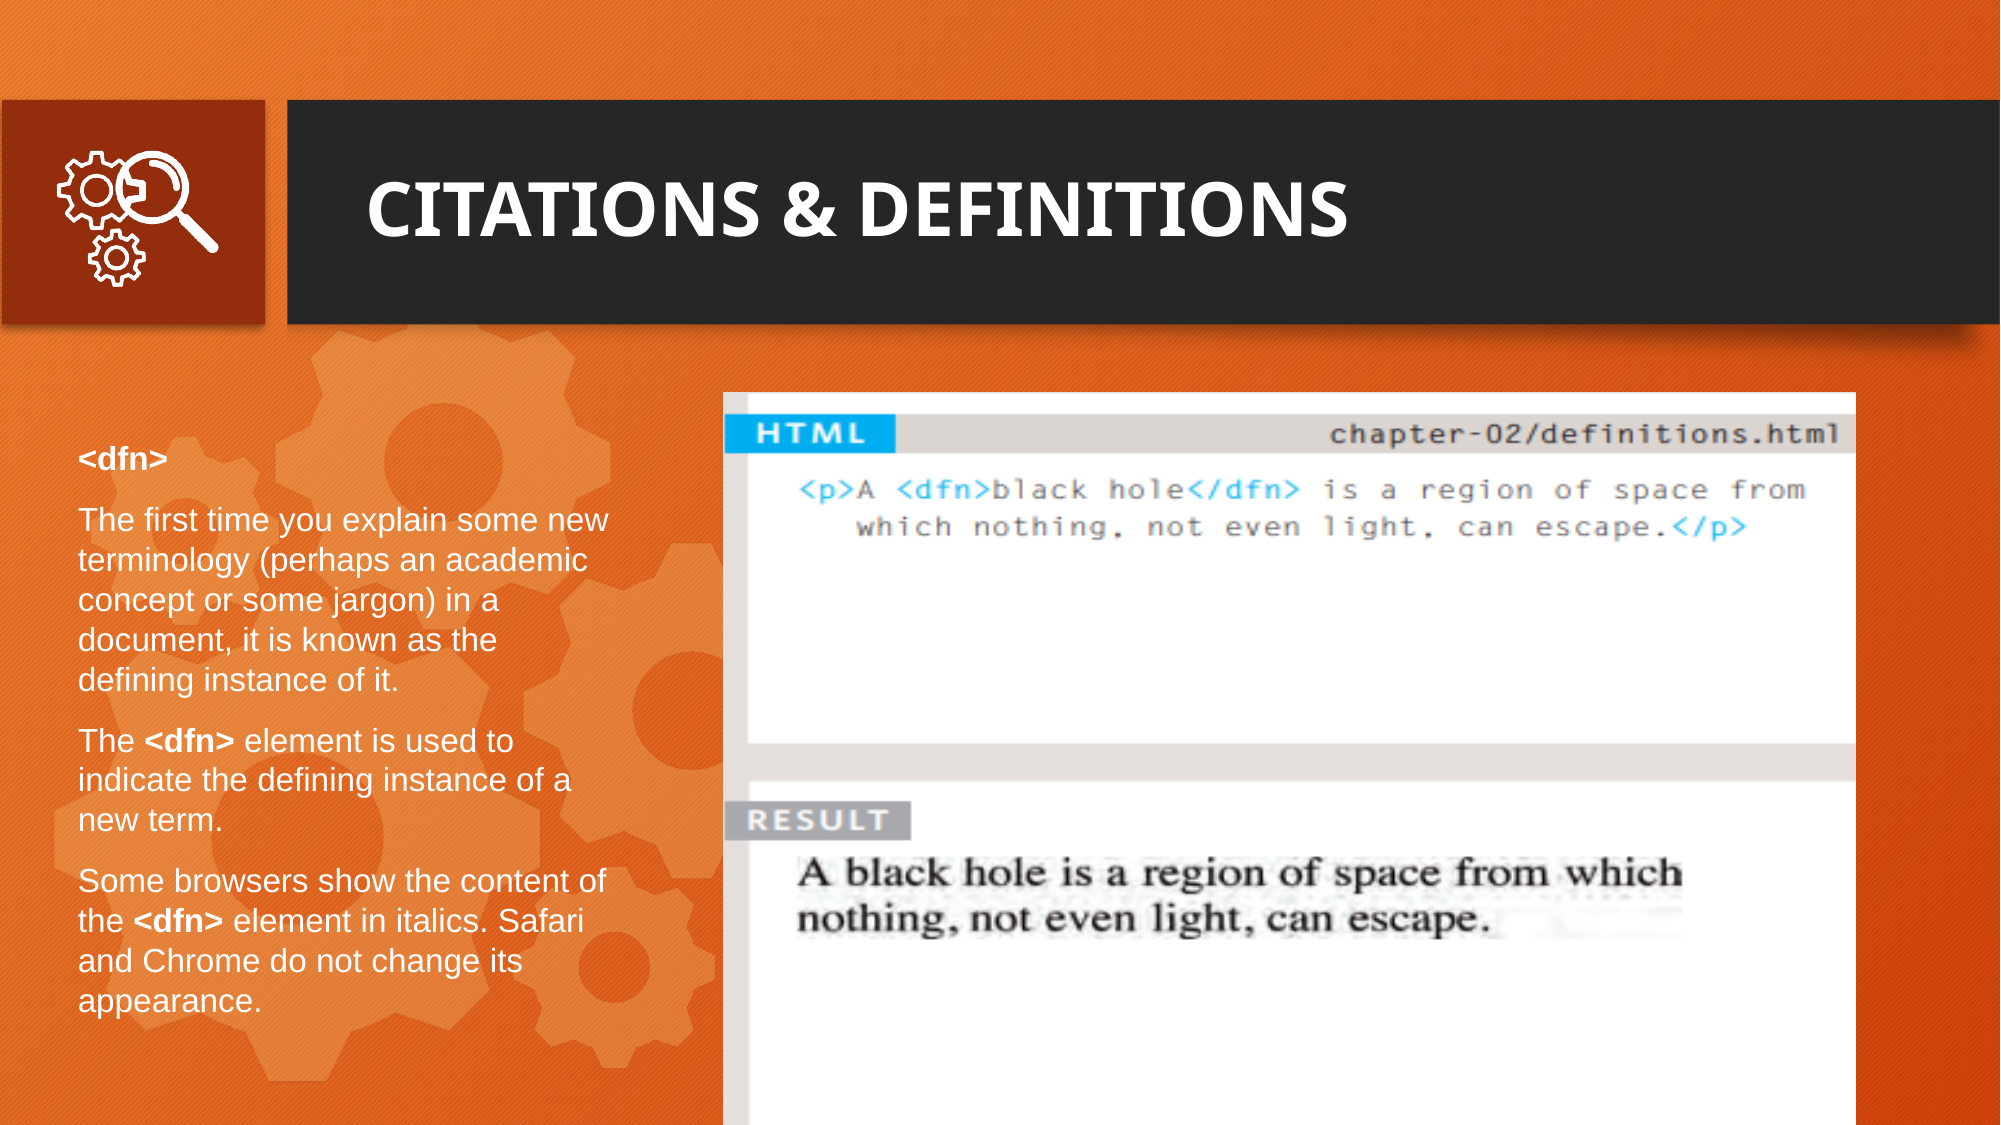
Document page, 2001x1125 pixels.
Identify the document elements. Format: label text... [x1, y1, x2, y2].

picture [11, 100, 2000, 1125]
title CITATIONS & DEFINITIONS [350, 123, 1965, 301]
list <dfn> The first time you explain some new terminology (perhaps an academic concept or some jargon) in a document, it is known as the defining instance of it. The <dfn> element is used to indicate the defining instance of a new term. Some browsers show the content of the <dfn> element in italics. Safari and Chrome do not change its appearance. [62, 429, 639, 1125]
